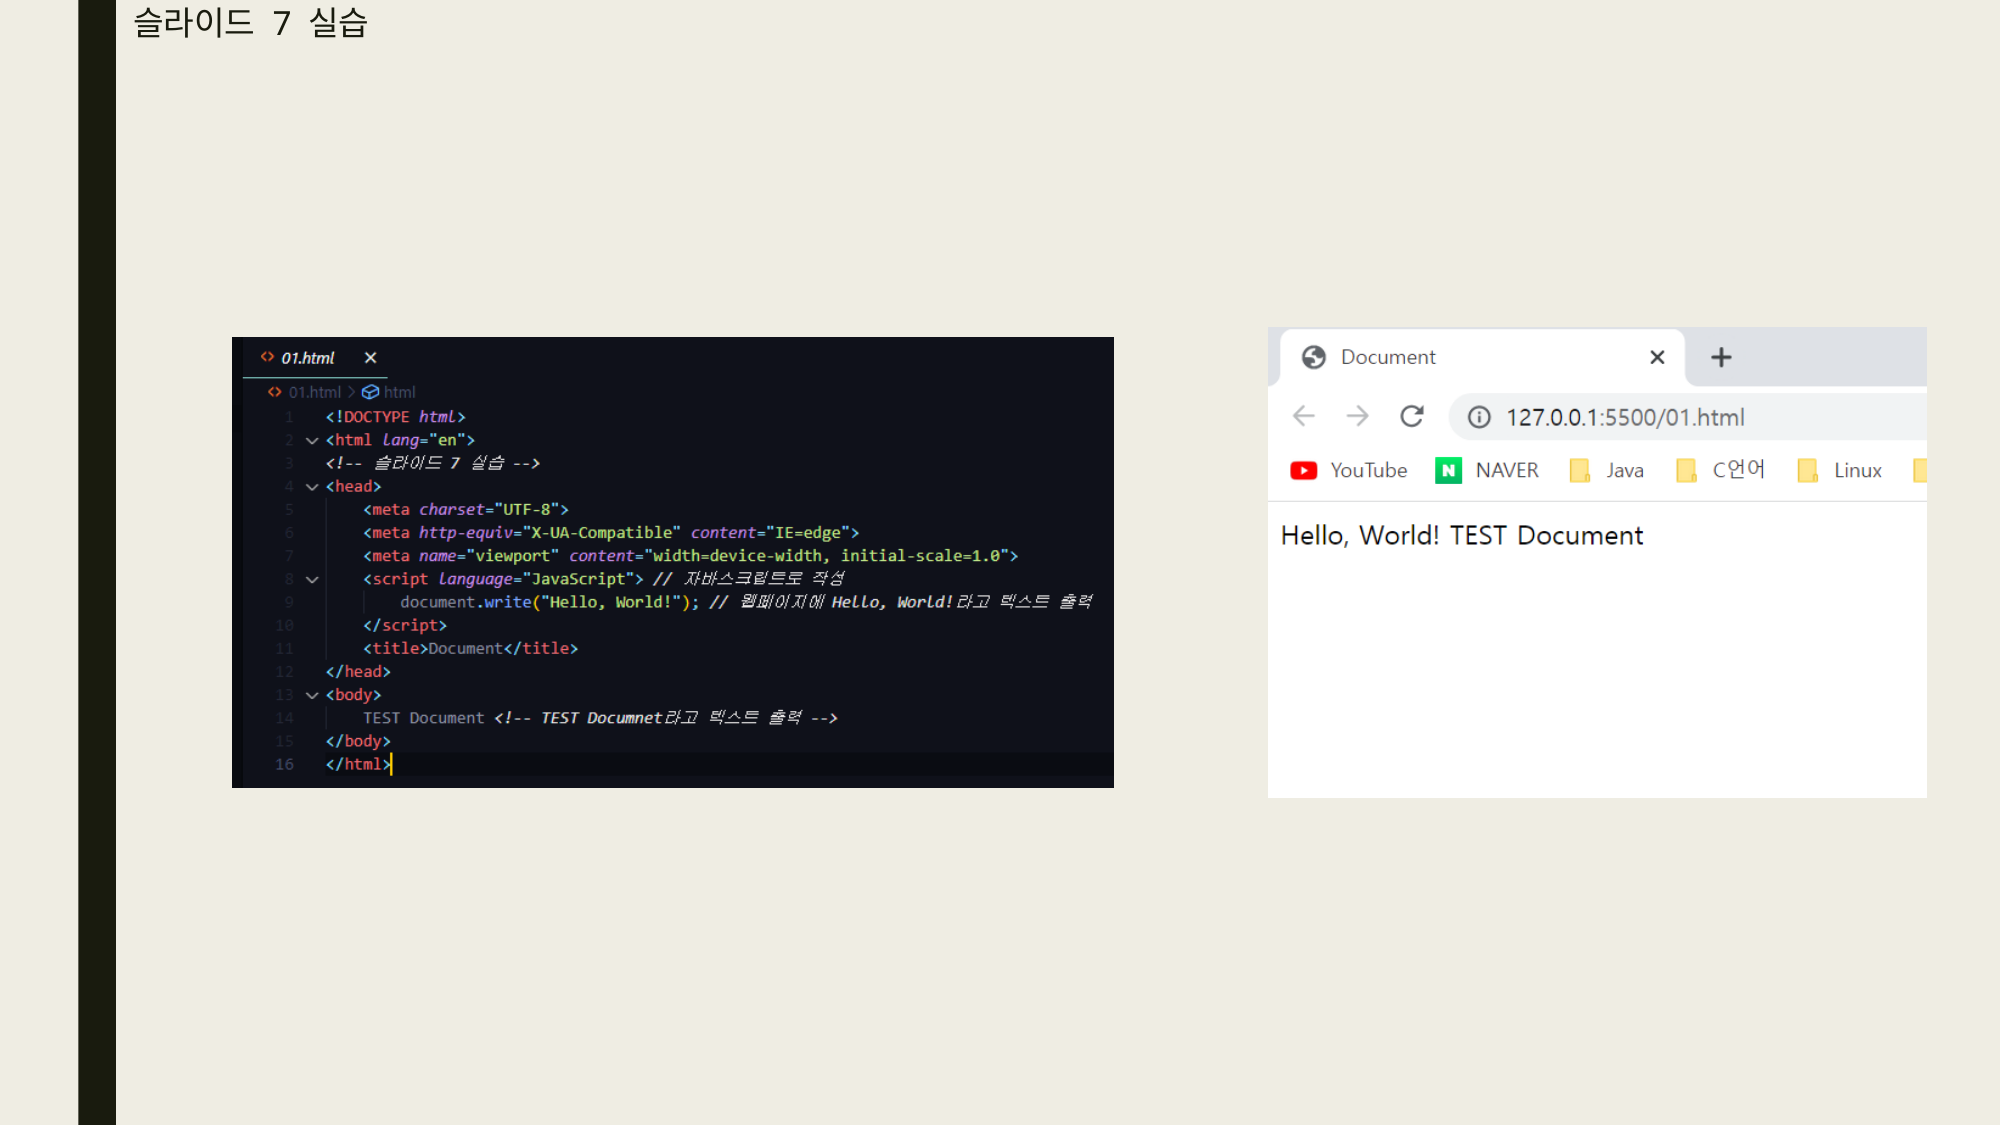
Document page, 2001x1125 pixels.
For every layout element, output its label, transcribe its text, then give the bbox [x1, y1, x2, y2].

title 슬라이드 7 실습 [118, 0, 1694, 75]
picture [232, 337, 1114, 788]
picture [1268, 327, 1927, 798]
